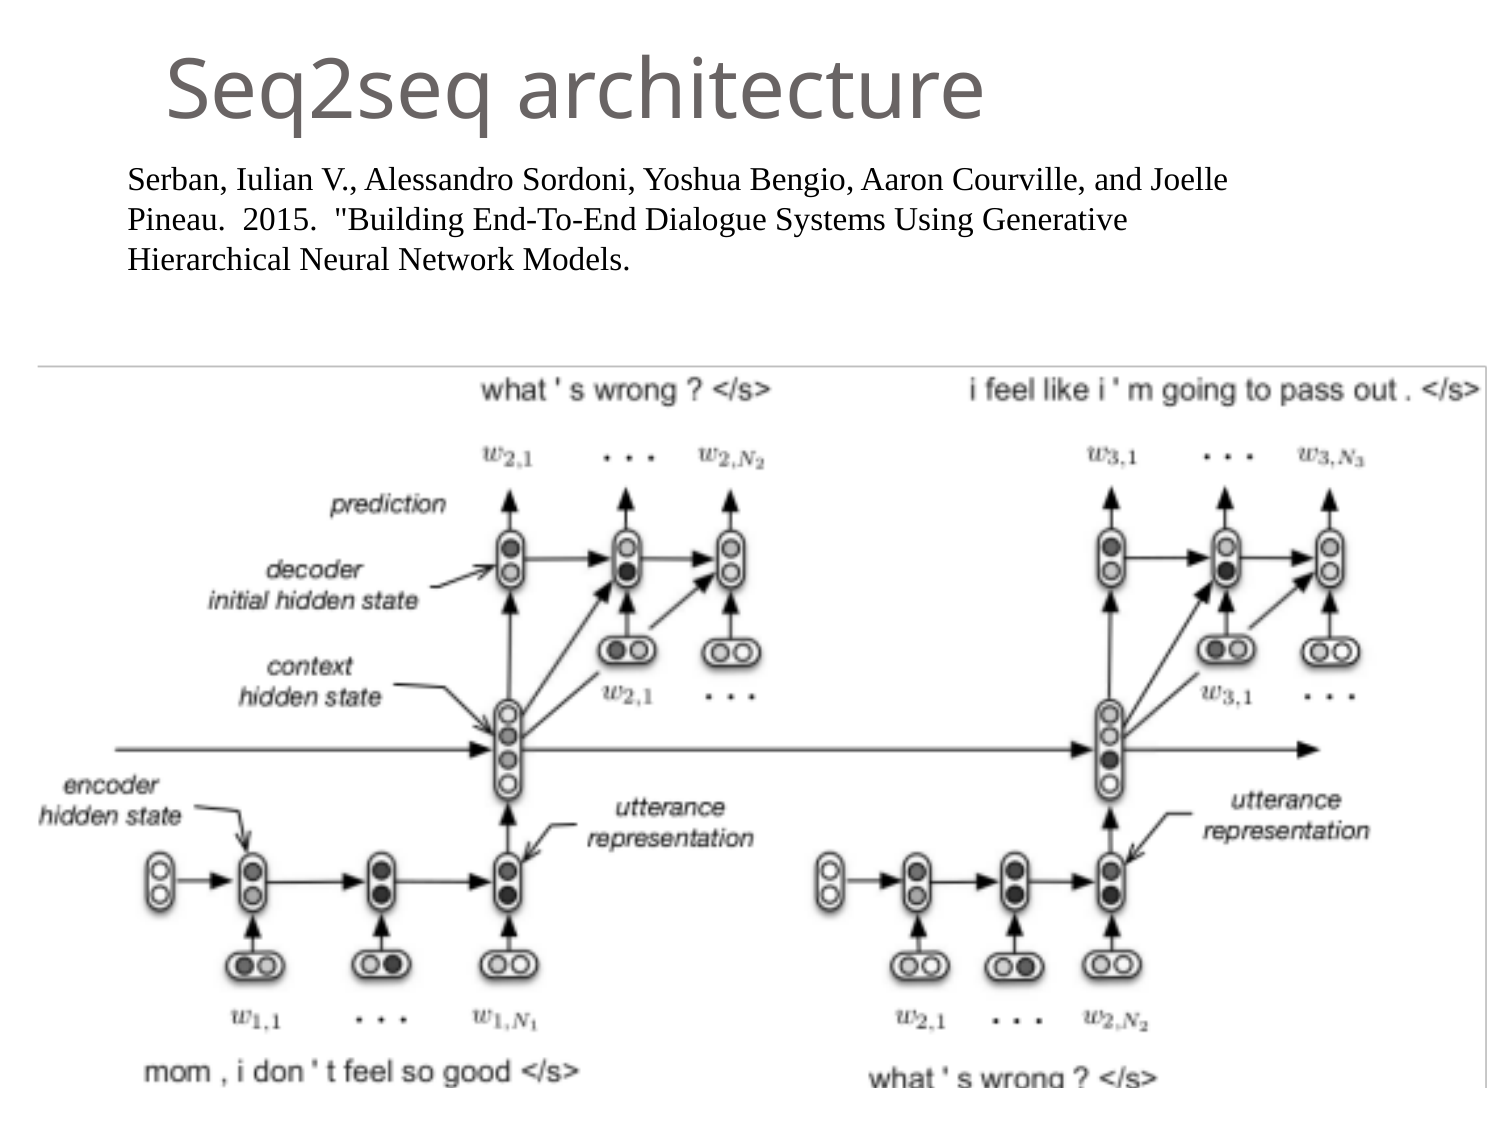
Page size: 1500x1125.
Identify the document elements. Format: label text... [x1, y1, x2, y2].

text_box Serban, Iulian V., Alessandro Sordoni, Yoshua Bengio, Aaron Courville, and Joelle Pineau. 2015. "Building End-To-End Dialogue Systems Using Generative Hierarchical Neural Network Models. [112, 149, 1310, 285]
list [37, 362, 1495, 1088]
title Seq2seq architecture [149, 44, 1426, 151]
